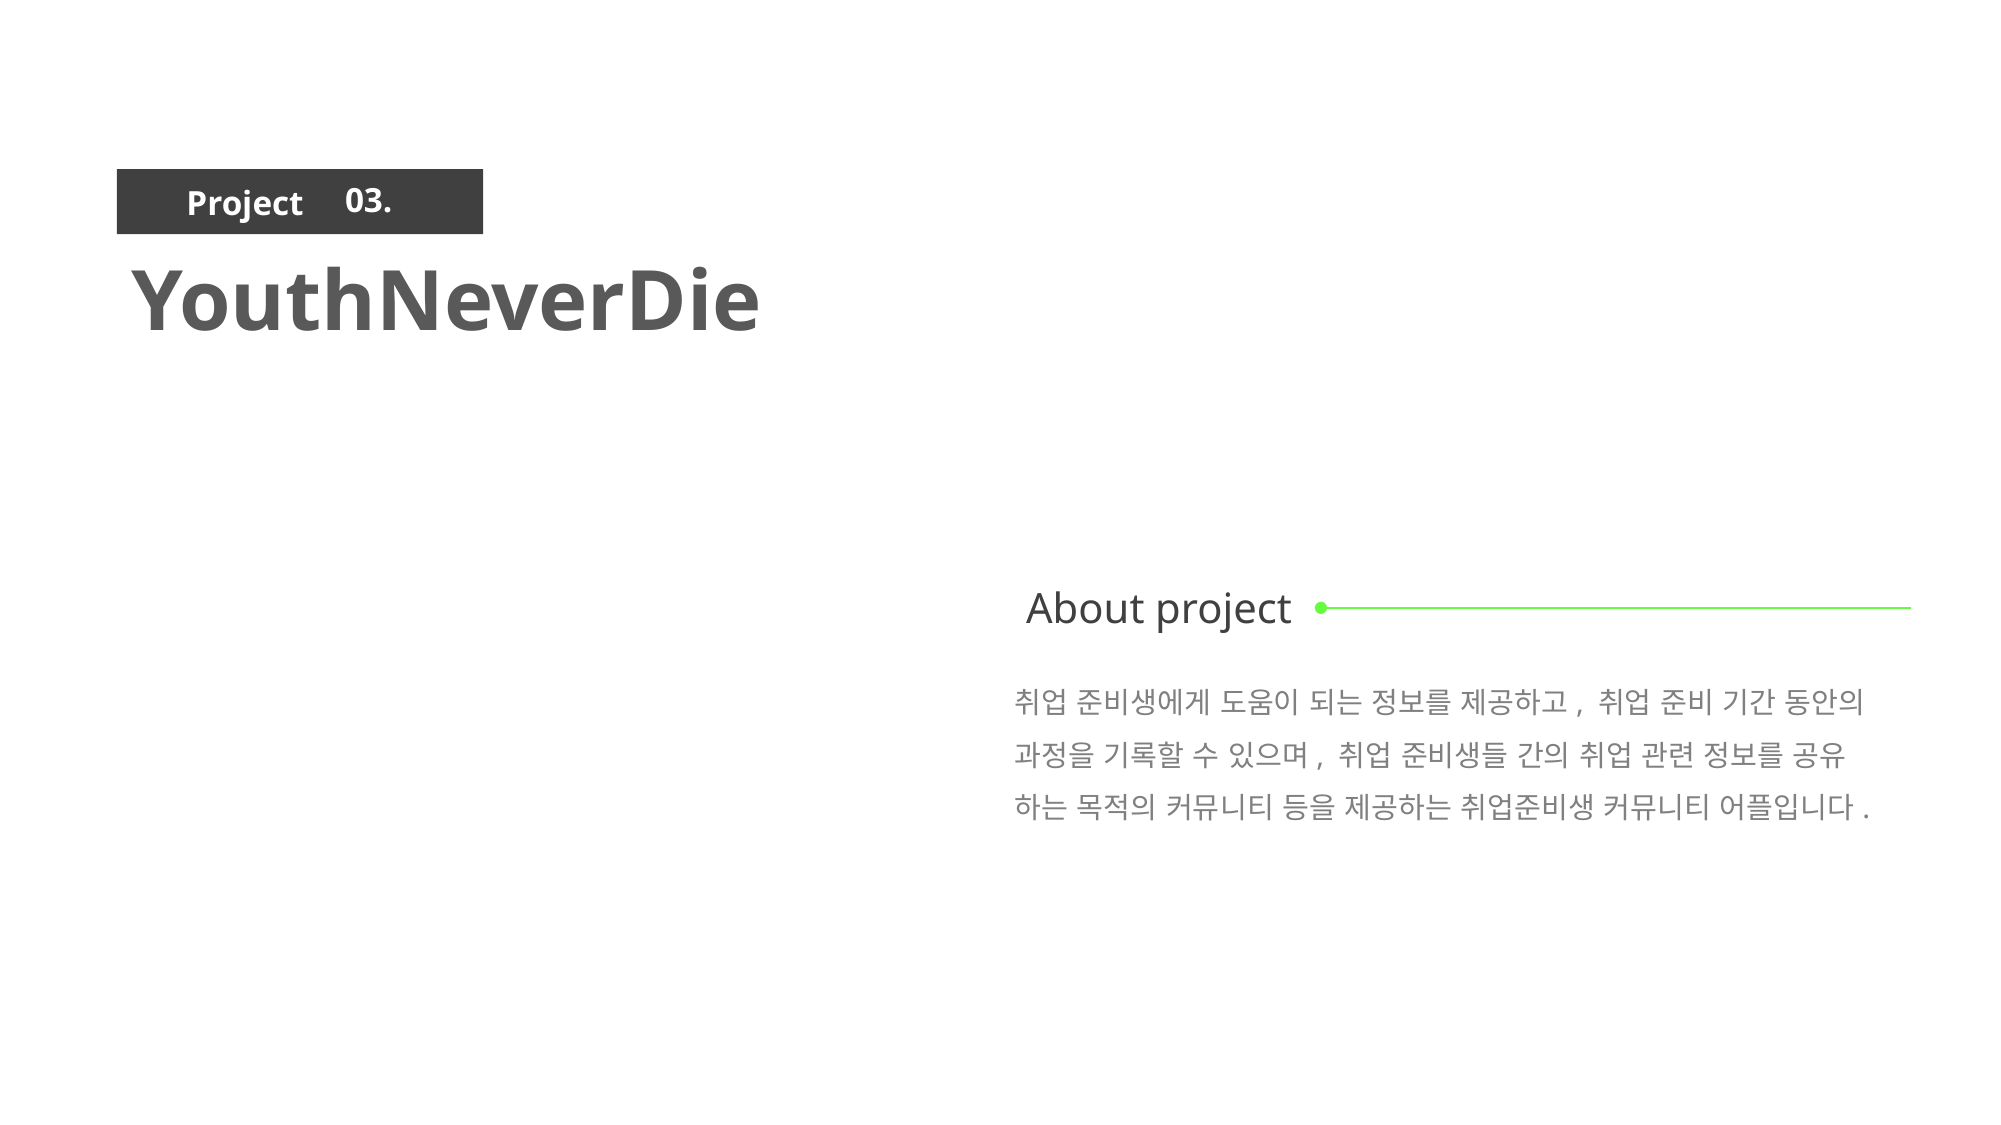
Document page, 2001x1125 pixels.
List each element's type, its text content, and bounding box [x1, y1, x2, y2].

list YouthNeverDie [116, 251, 1424, 360]
list 03. [329, 176, 408, 228]
list 취업 준비생에게 도움이 되는 정보를 제공하고, 취업 준비 기간 동안의 과정을 기록할 수 있으며, 취업 준비생들 간의 취업 관련 정보를 공유 하는 목적의 커뮤니티 등을 제공하는 취업준비생 커뮤니티 어플입니다. [999, 681, 1955, 998]
